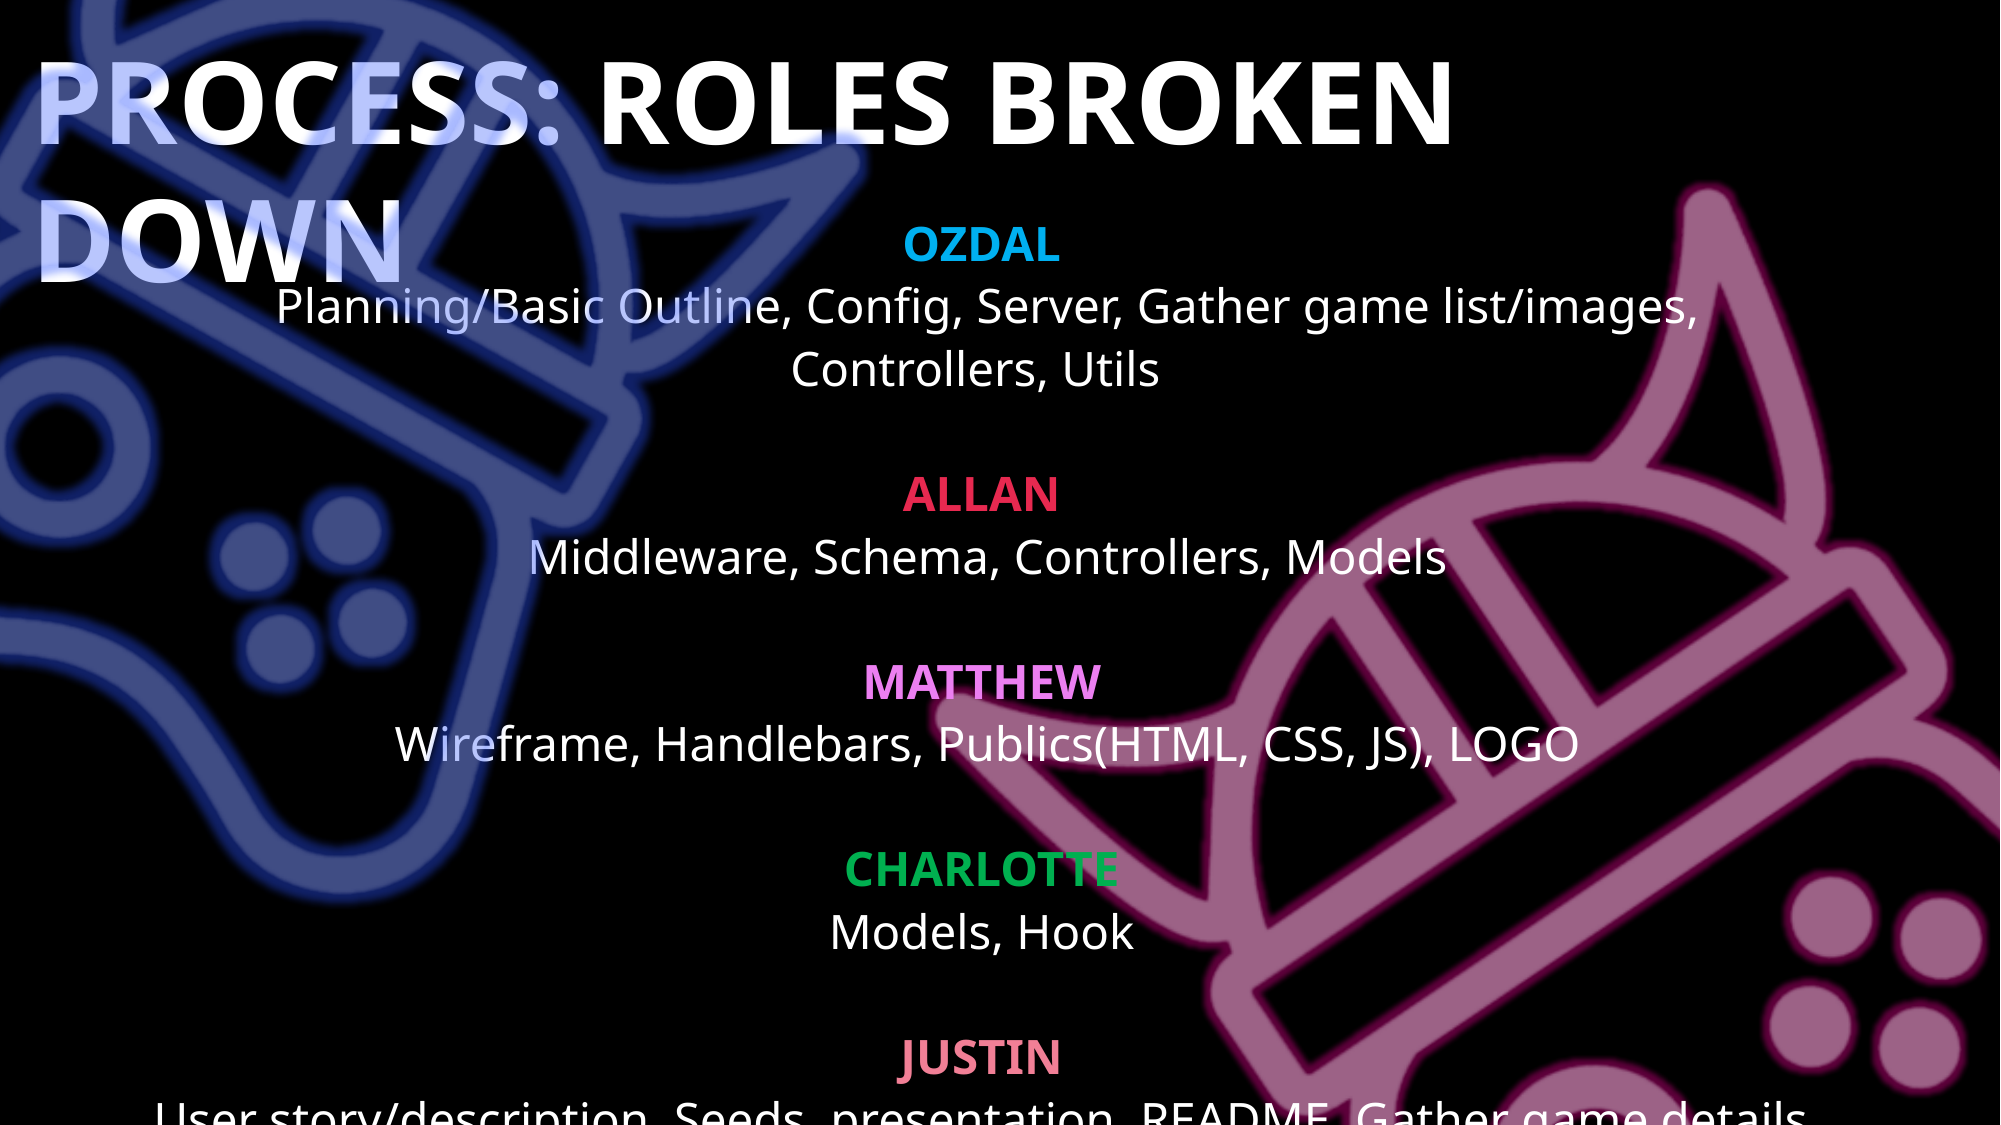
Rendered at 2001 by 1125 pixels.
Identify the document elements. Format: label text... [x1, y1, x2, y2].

picture [0, 0, 713, 847]
picture [1122, 332, 2000, 1125]
text_box OZDAL Planning/Basic Outline, Config, Server, Gather game list/images, Controllers, Utils ALLAN Middleware, Schema, Controllers, Models MATTHEW Wireframe, Handlebars, Publics(HTML, CSS, JS), LOGO CHARLOTTE Models, Hook JUSTIN User story/description, Seeds, presentation, README, Gather game details [103, 201, 1843, 1125]
text_box PROCESS: ROLES BROKEN DOWN [713, 22, 1694, 201]
